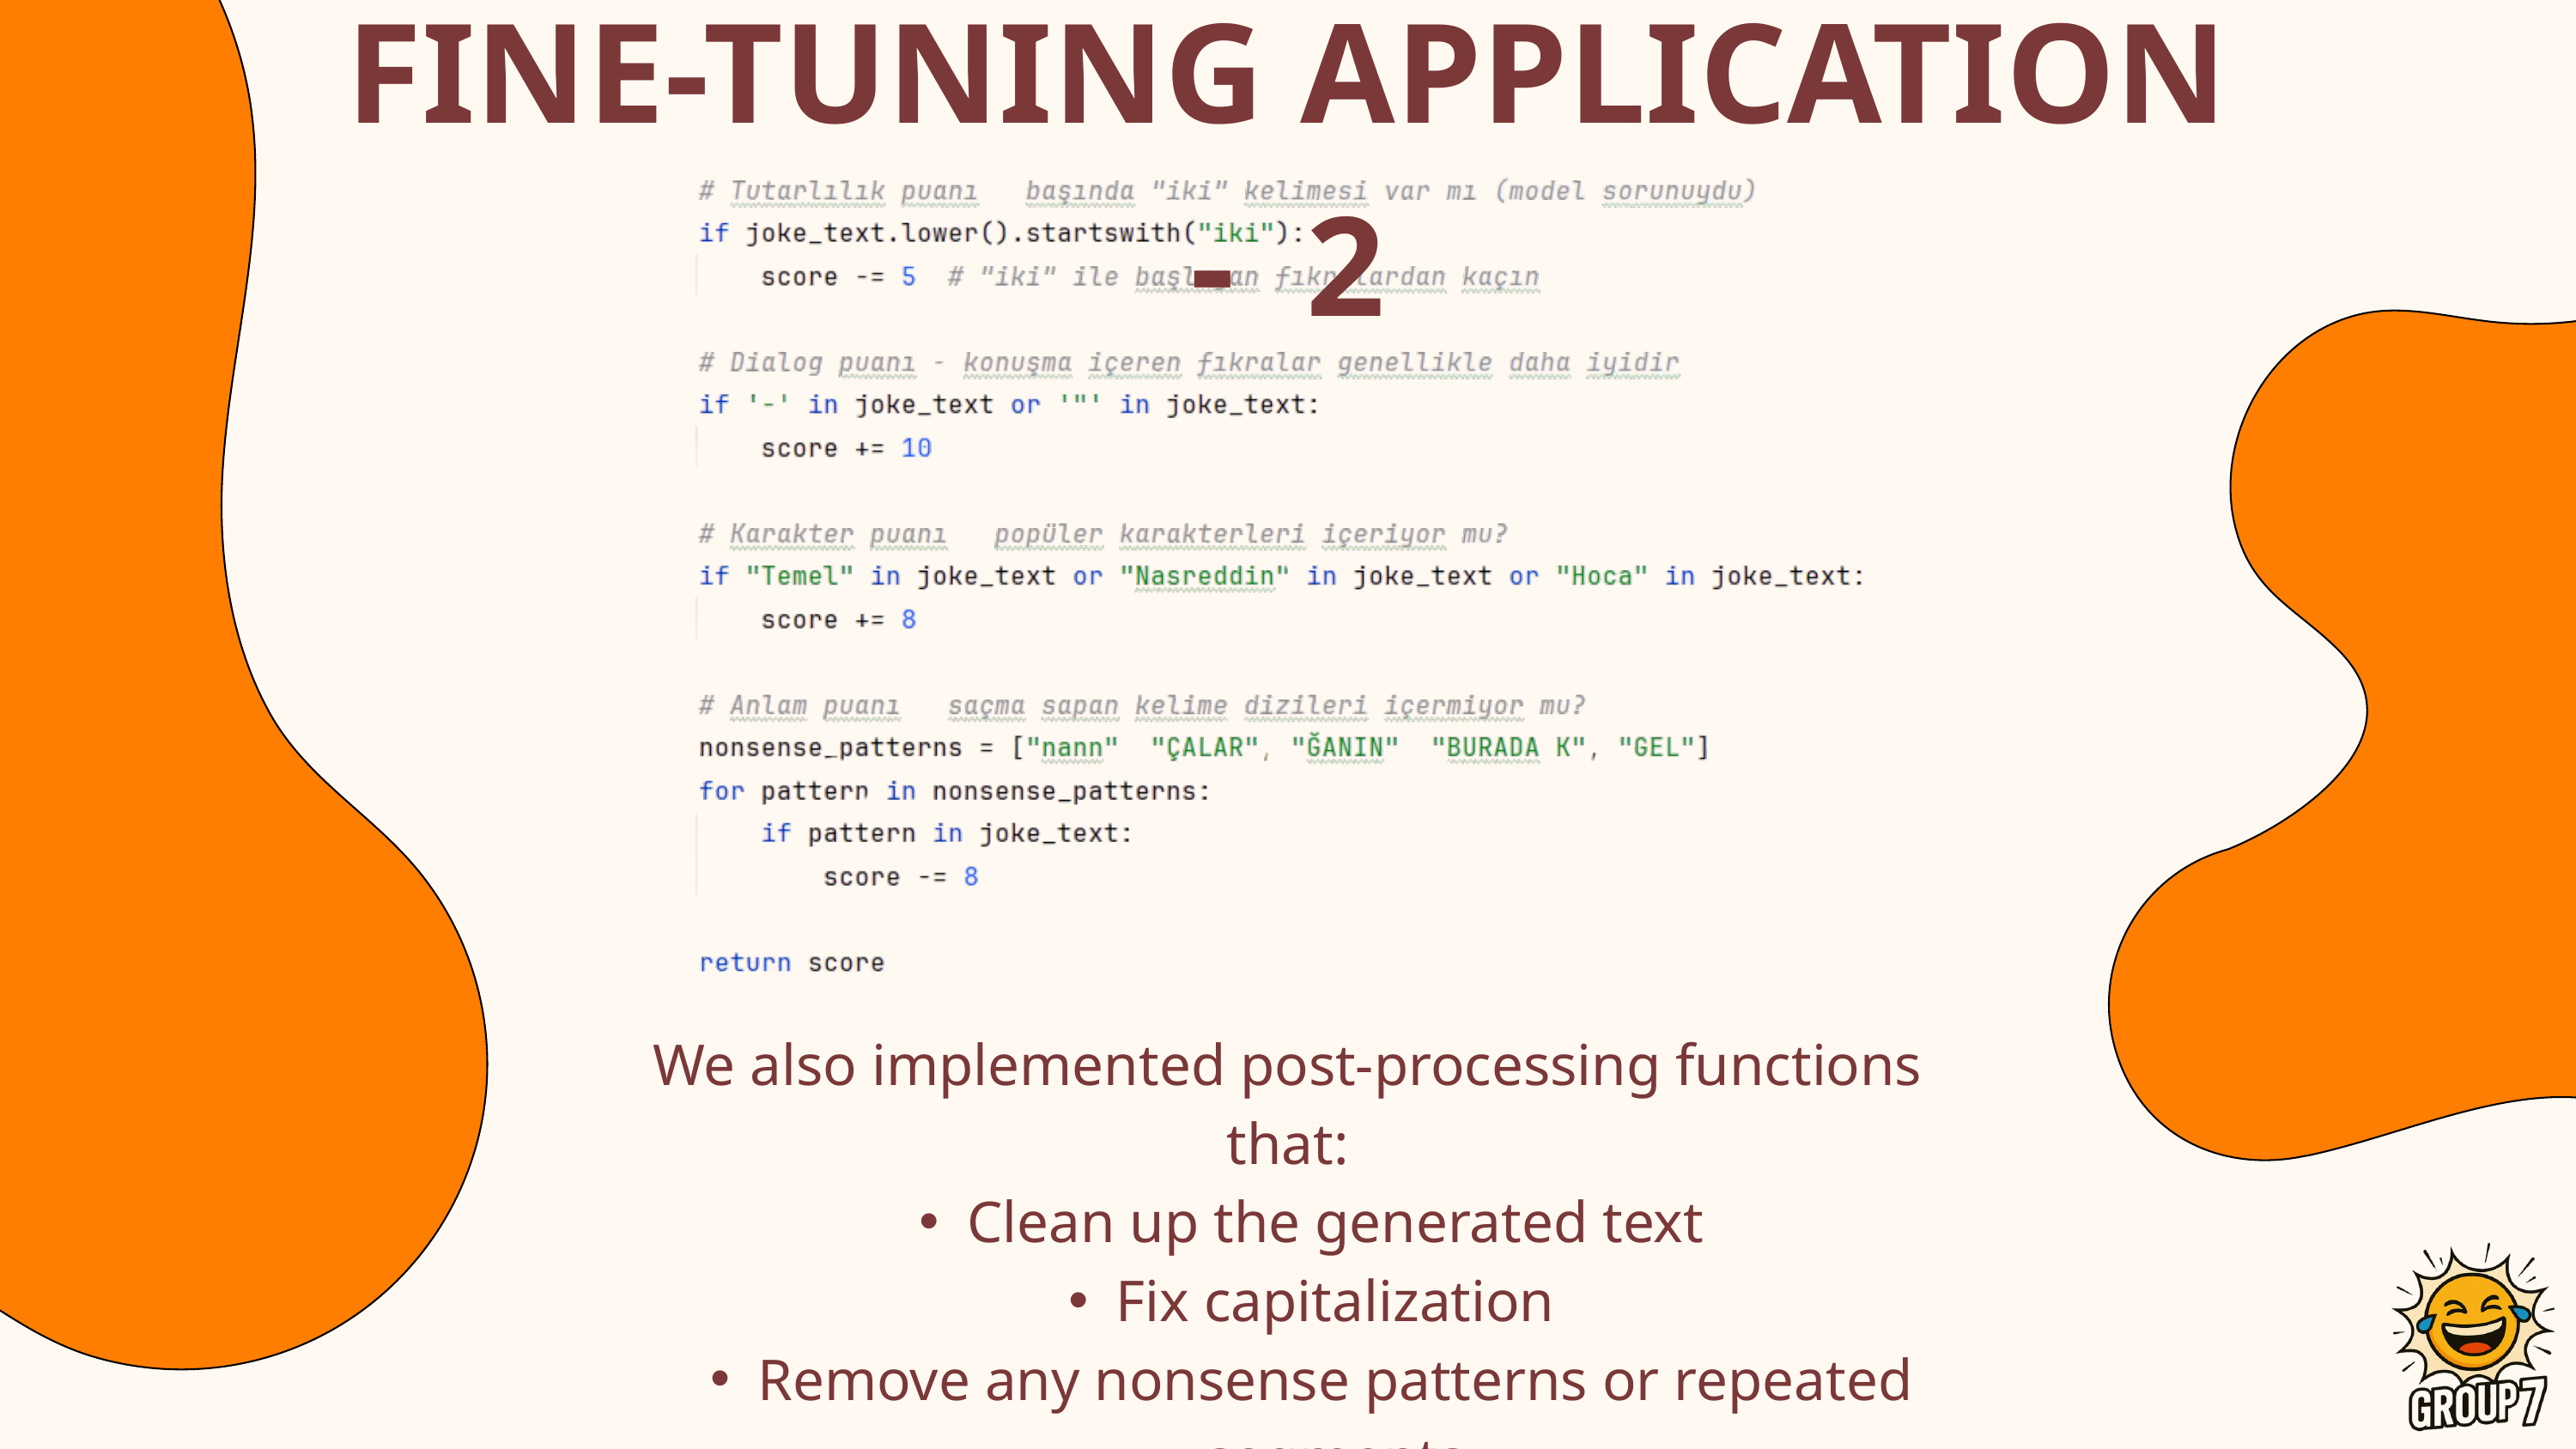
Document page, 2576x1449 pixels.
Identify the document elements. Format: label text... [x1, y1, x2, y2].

text_box We also implemented post-processing functions that: Clean up the generated text Fix capitalization Remove any nonsense patterns or repeated segments Ensure proper punctuation and sentence structure [594, 1017, 1982, 1449]
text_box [0, 0, 409, 1449]
text_box [651, 344, 1925, 978]
text_box FINE-TUNING APPLICATION - 2 [413, 0, 2041, 344]
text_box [2046, 0, 2576, 1411]
text_box [2371, 1418, 2576, 1449]
